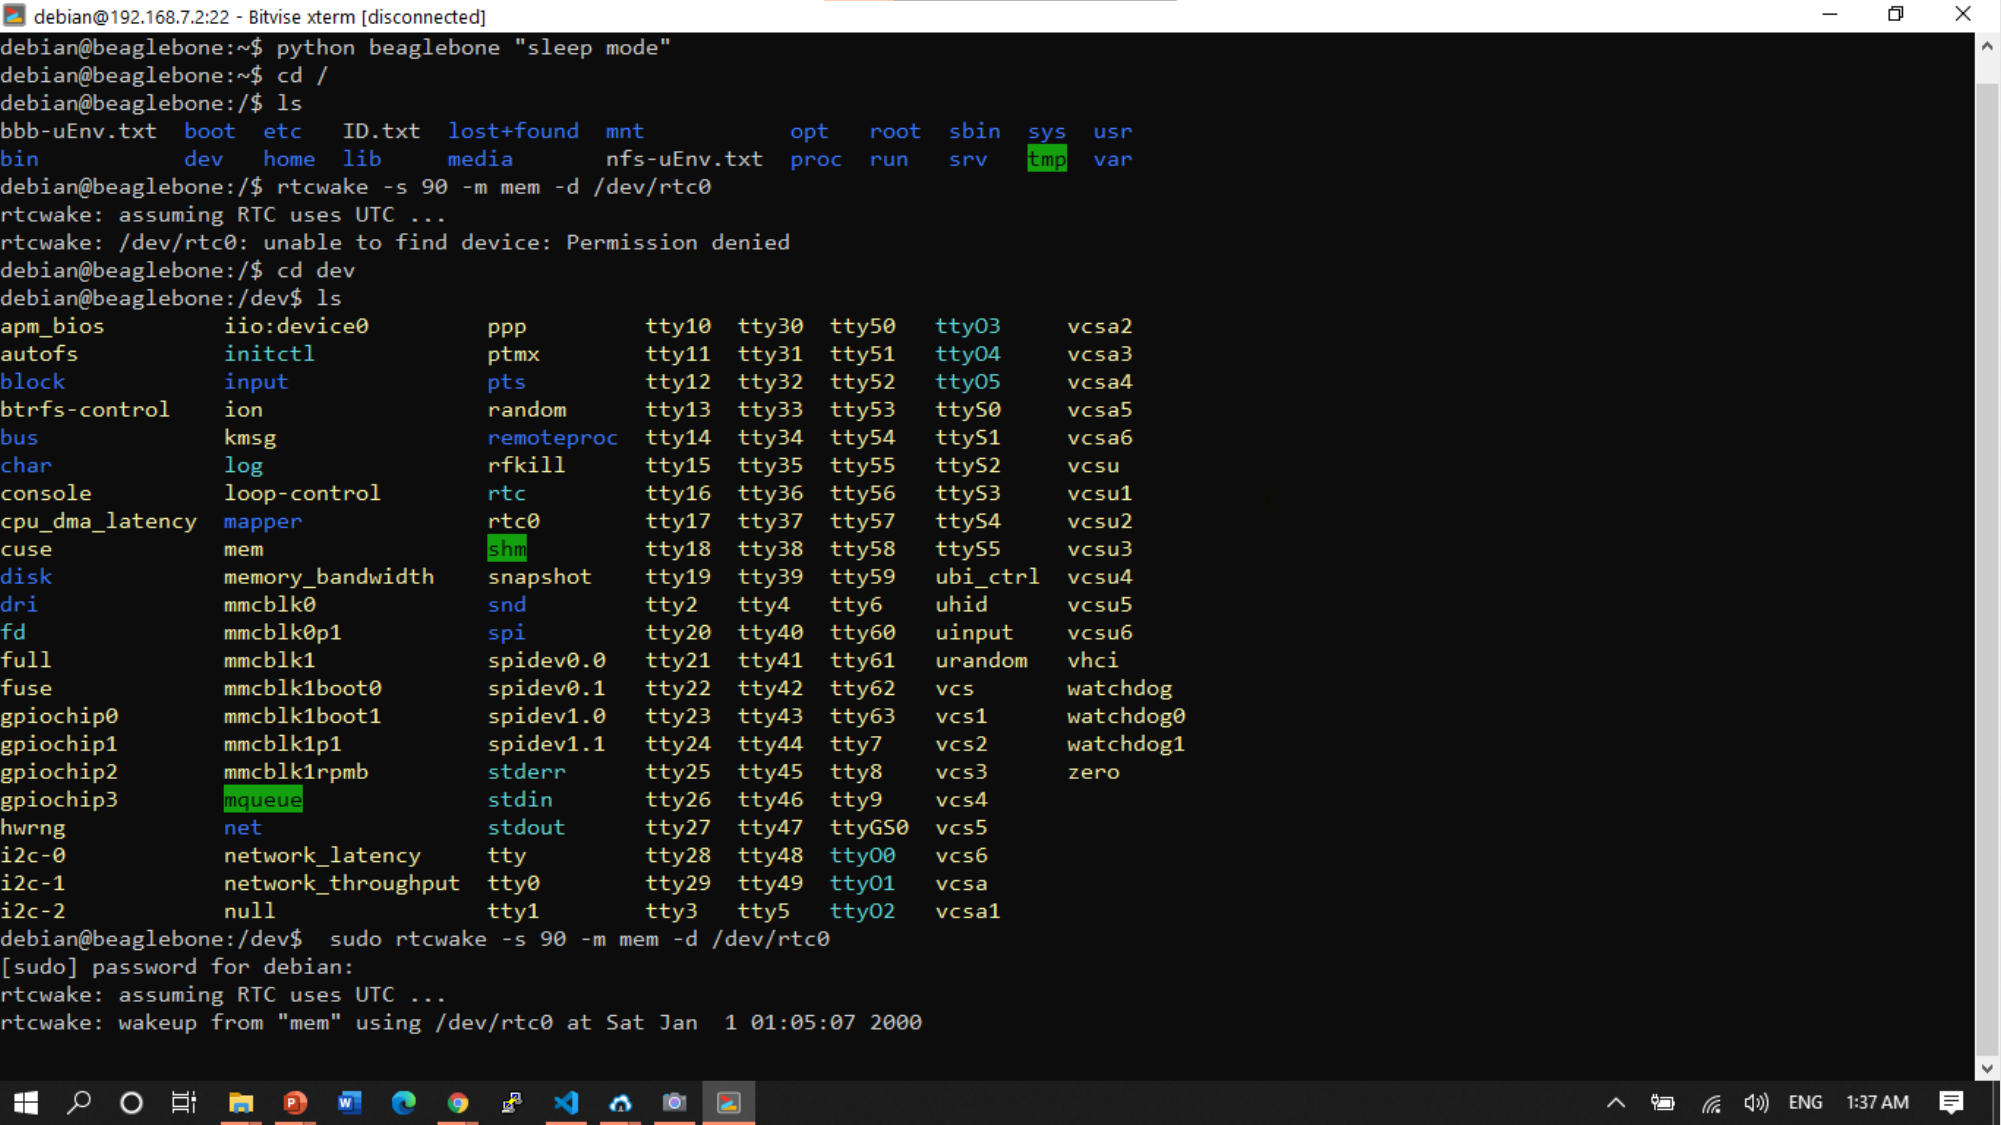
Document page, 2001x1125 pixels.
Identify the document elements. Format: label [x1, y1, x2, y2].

list [0, 0, 2000, 1125]
